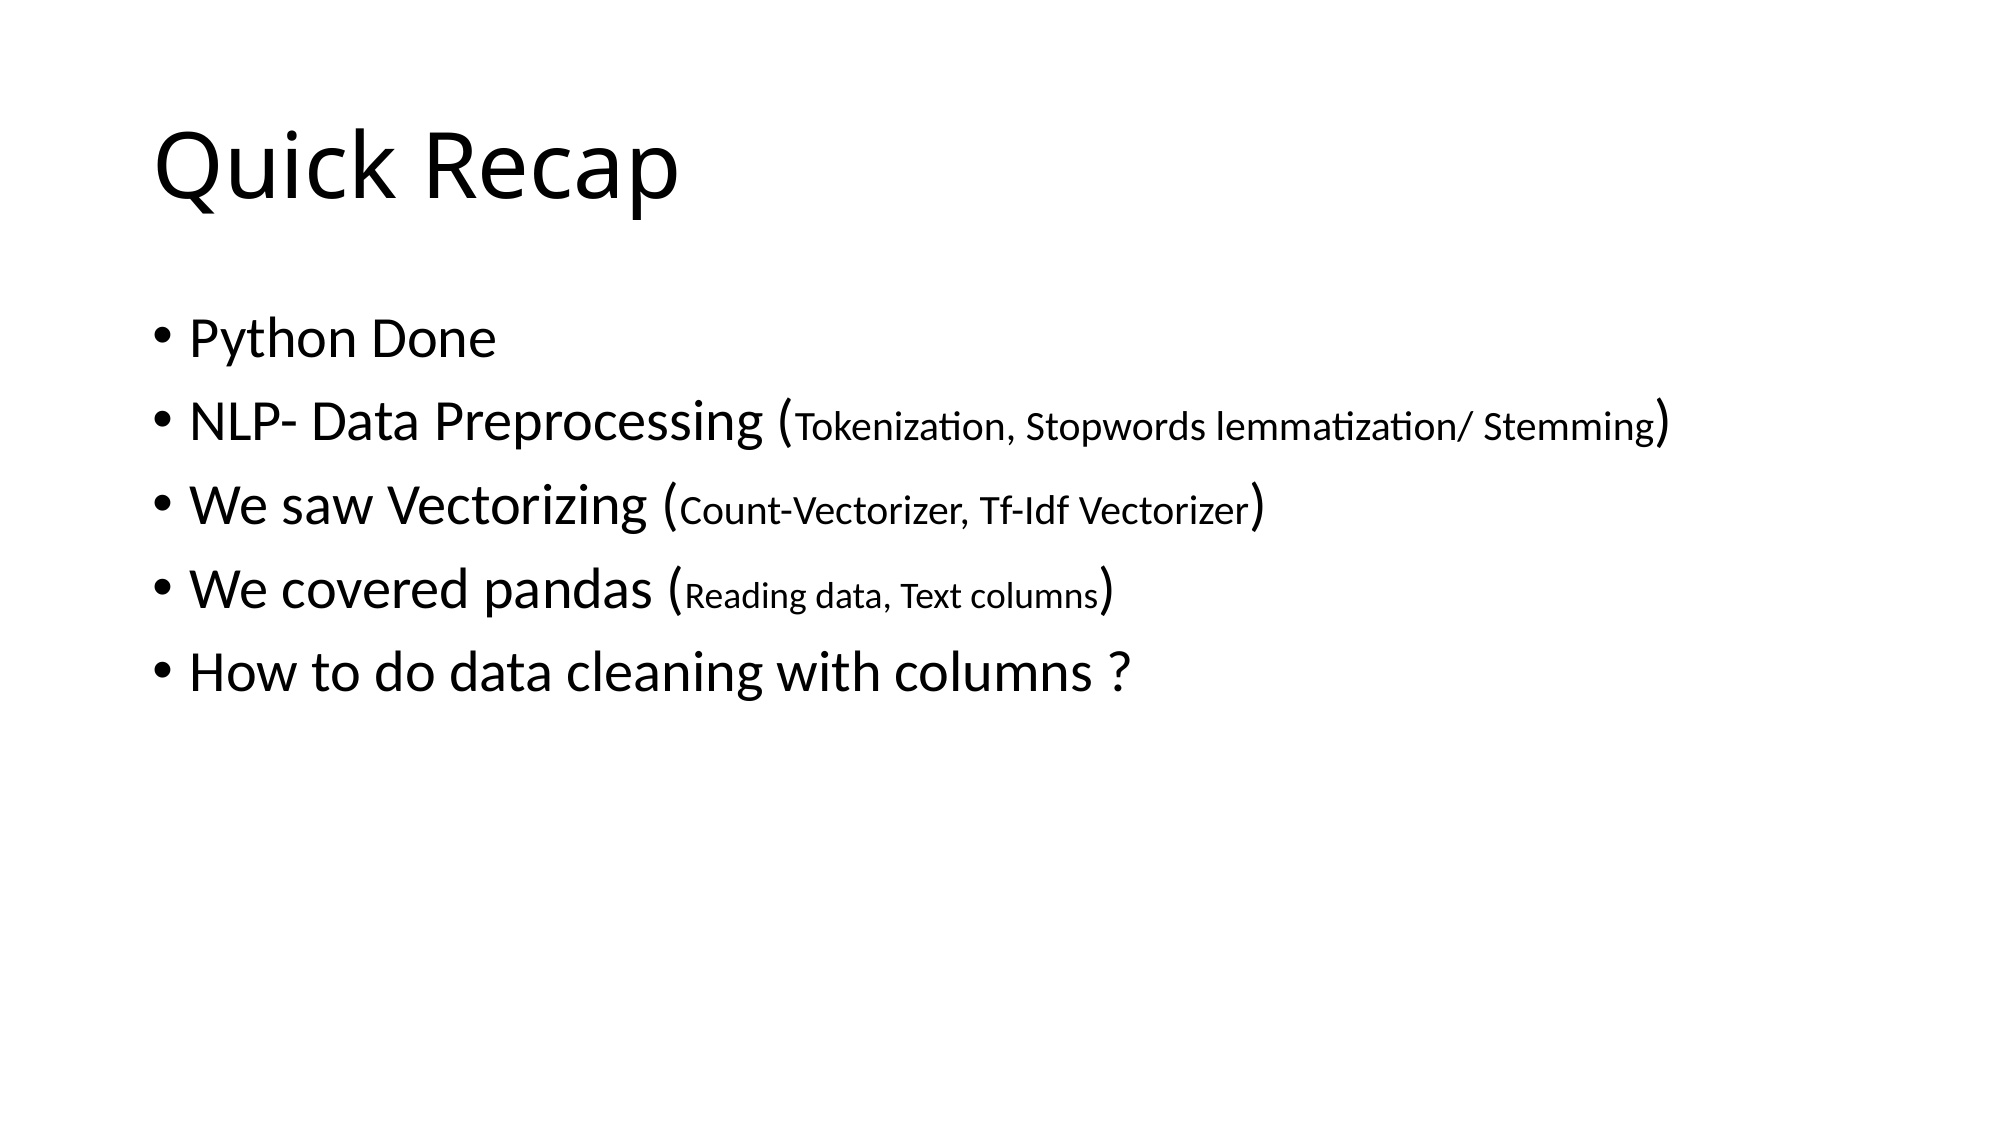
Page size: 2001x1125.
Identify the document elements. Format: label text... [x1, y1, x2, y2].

list Python Done NLP- Data Preprocessing (Tokenization, Stopwords lemmatization/ Stemming) We saw Vectorizing (Count-Vectorizer, Tf-Idf Vectorizer) We covered pandas (Reading data, Text columns) How to do data cleaning with columns ? [137, 299, 1863, 1014]
title Quick Recap [137, 59, 1863, 278]
